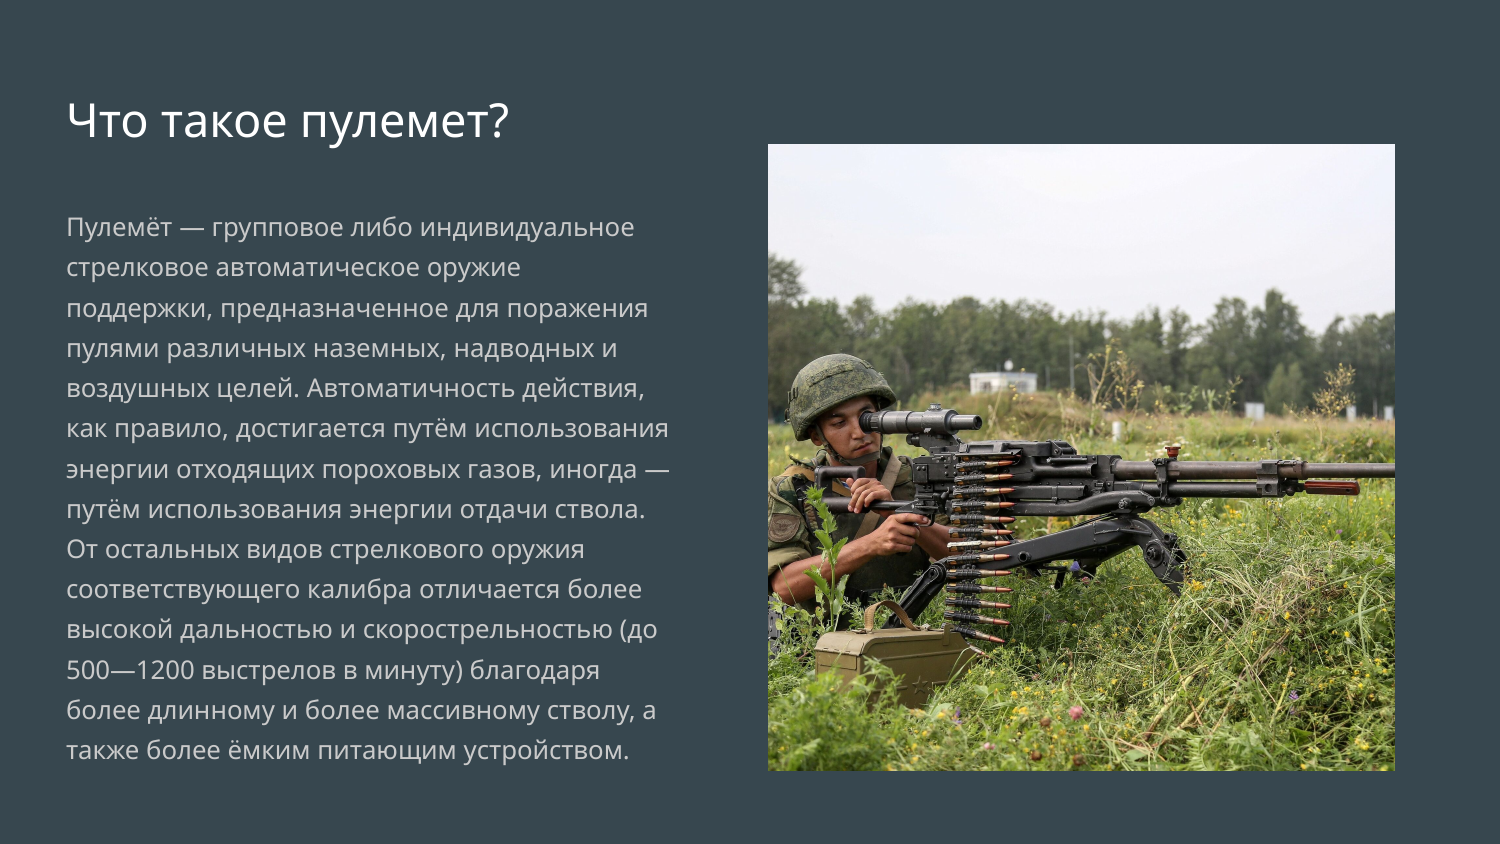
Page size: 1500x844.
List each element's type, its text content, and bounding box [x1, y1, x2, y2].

title Что такое пулемет? [51, 72, 1449, 167]
picture [767, 143, 1396, 772]
list Пулемёт — групповое либо индивидуальное стрелковое автоматическое оружие поддержки, предназначенное для поражения пулями различных наземных, надводных и воздушных целей. Автоматичность действия, как правило, достигается путём использования энергии отходящих пороховых газов, иногда — путём использования энергии отдачи ствола. От остальных видов стрелкового оружия соответствующего калибра отличается более высокой дальностью и скорострельностью (до 500—1200 выстрелов в минуту) благодаря более длинному и более массивному стволу, а также более ёмким питающим устройством. [51, 189, 688, 806]
